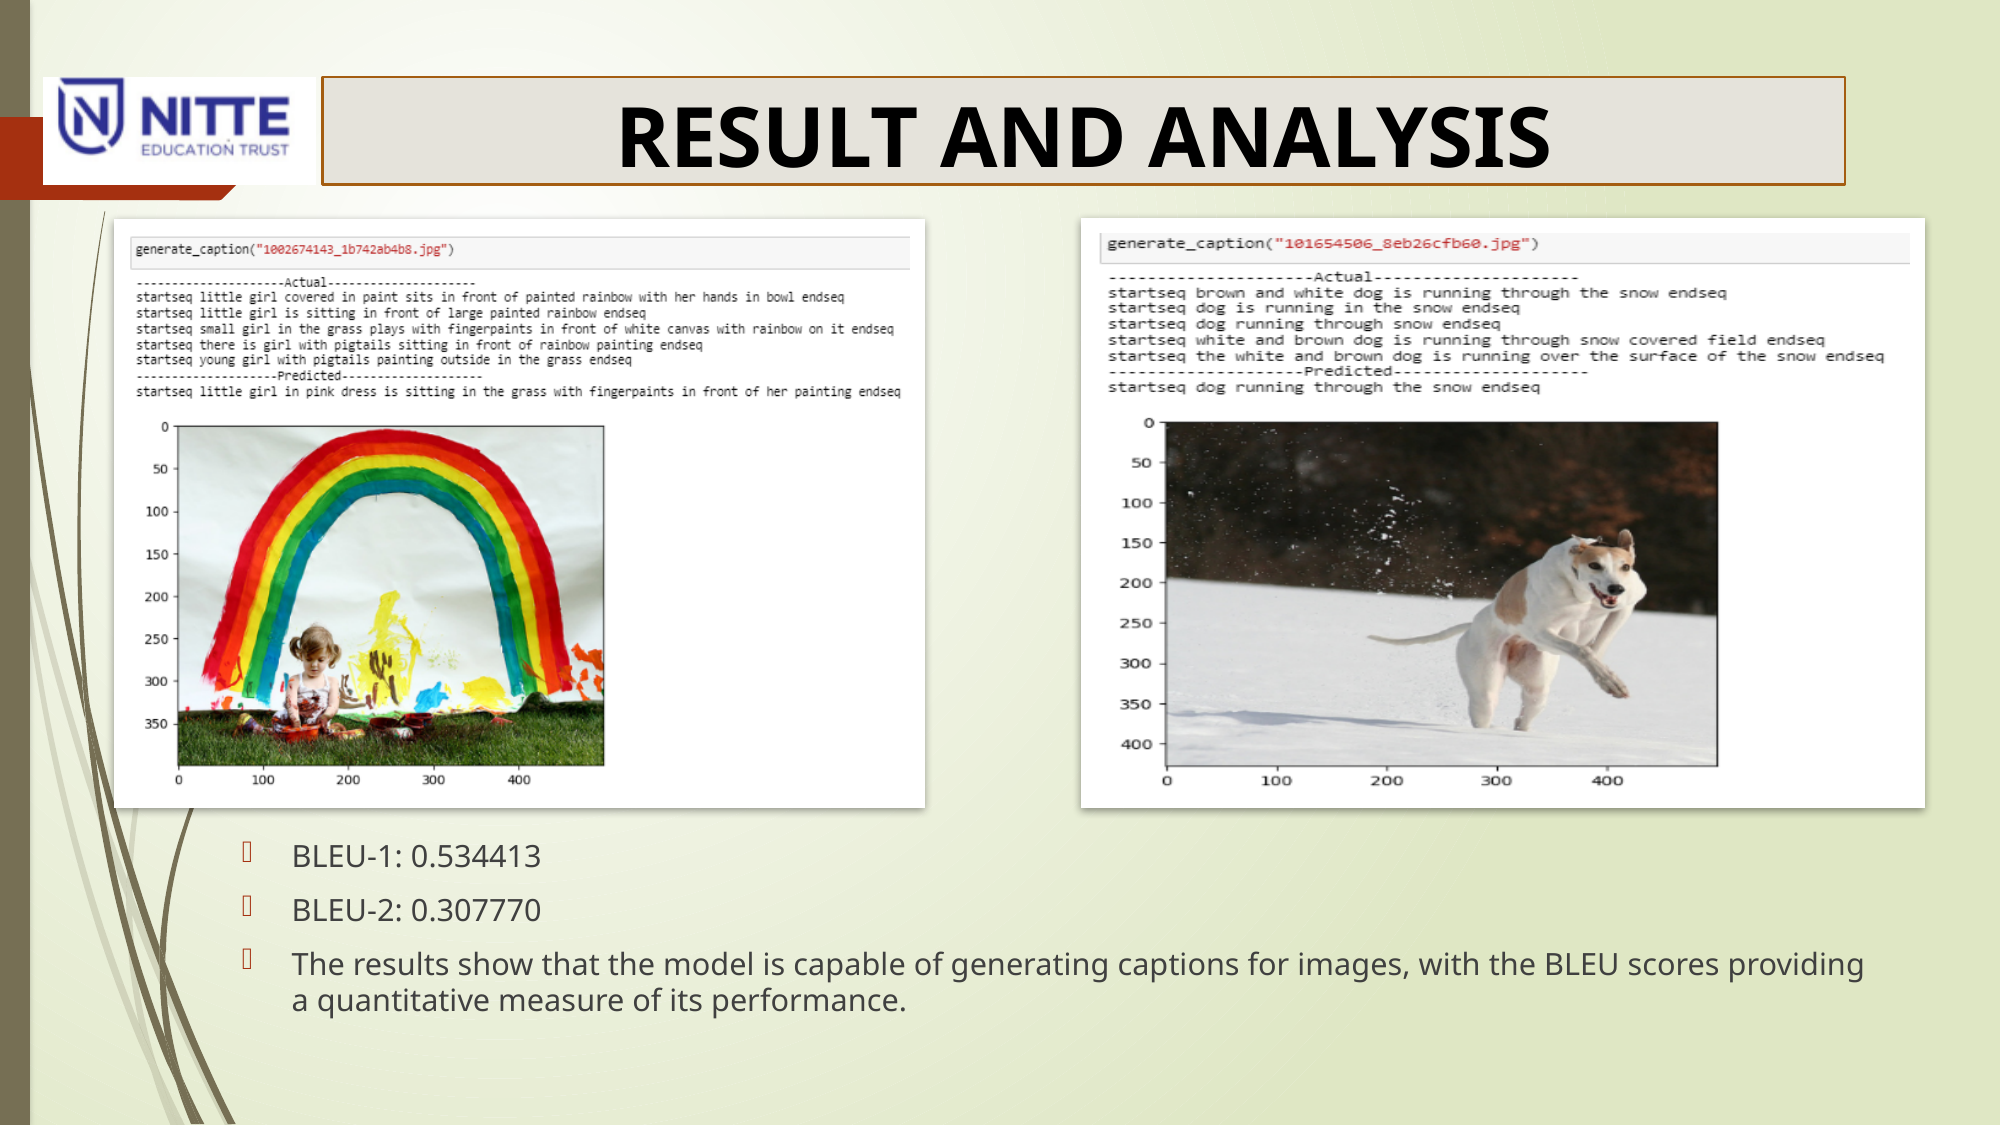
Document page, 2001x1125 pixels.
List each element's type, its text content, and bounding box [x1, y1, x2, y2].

list BLEU-1: 0.534413 BLEU-2: 0.307770 The results show that the model is capable of generating captions for images, with the BLEU scores providing a quantitative measure of its performance. [226, 828, 1888, 1026]
picture [128, 233, 911, 794]
picture [43, 76, 316, 185]
picture [1095, 232, 1911, 794]
title RESULT AND ANALYSIS [321, 76, 1846, 186]
